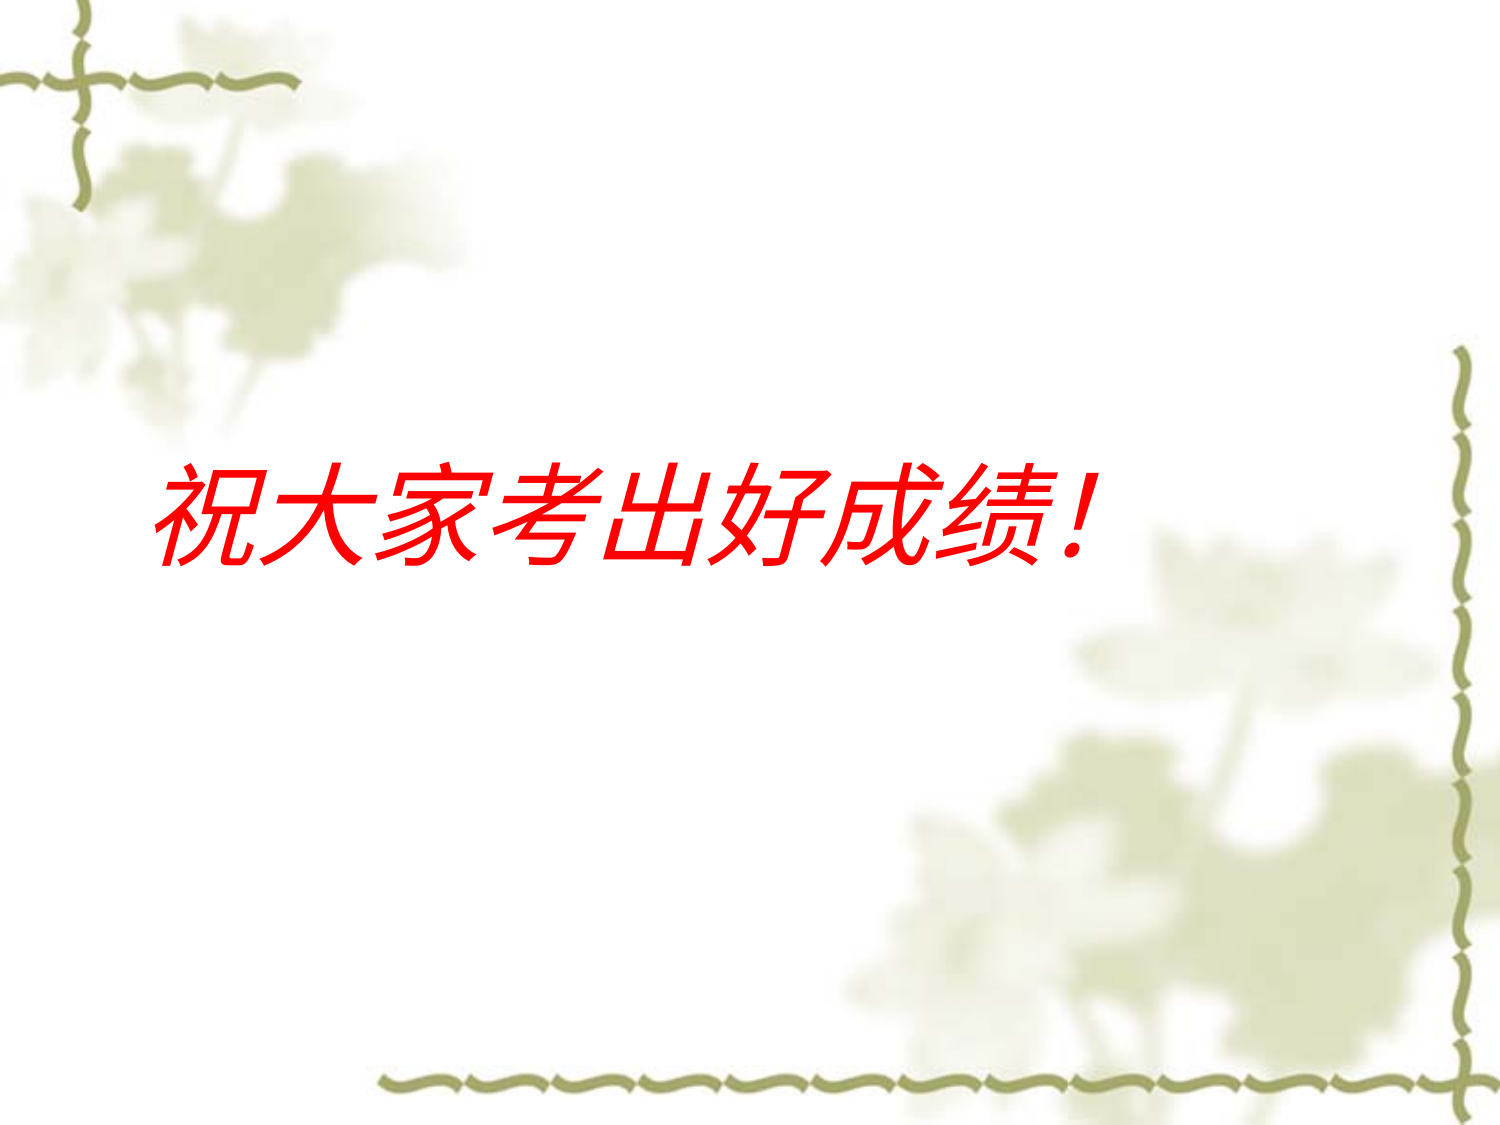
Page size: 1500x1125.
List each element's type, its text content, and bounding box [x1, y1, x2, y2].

picture [0, 0, 1500, 1125]
list 祝大家考出好成绩！ [127, 437, 1439, 740]
